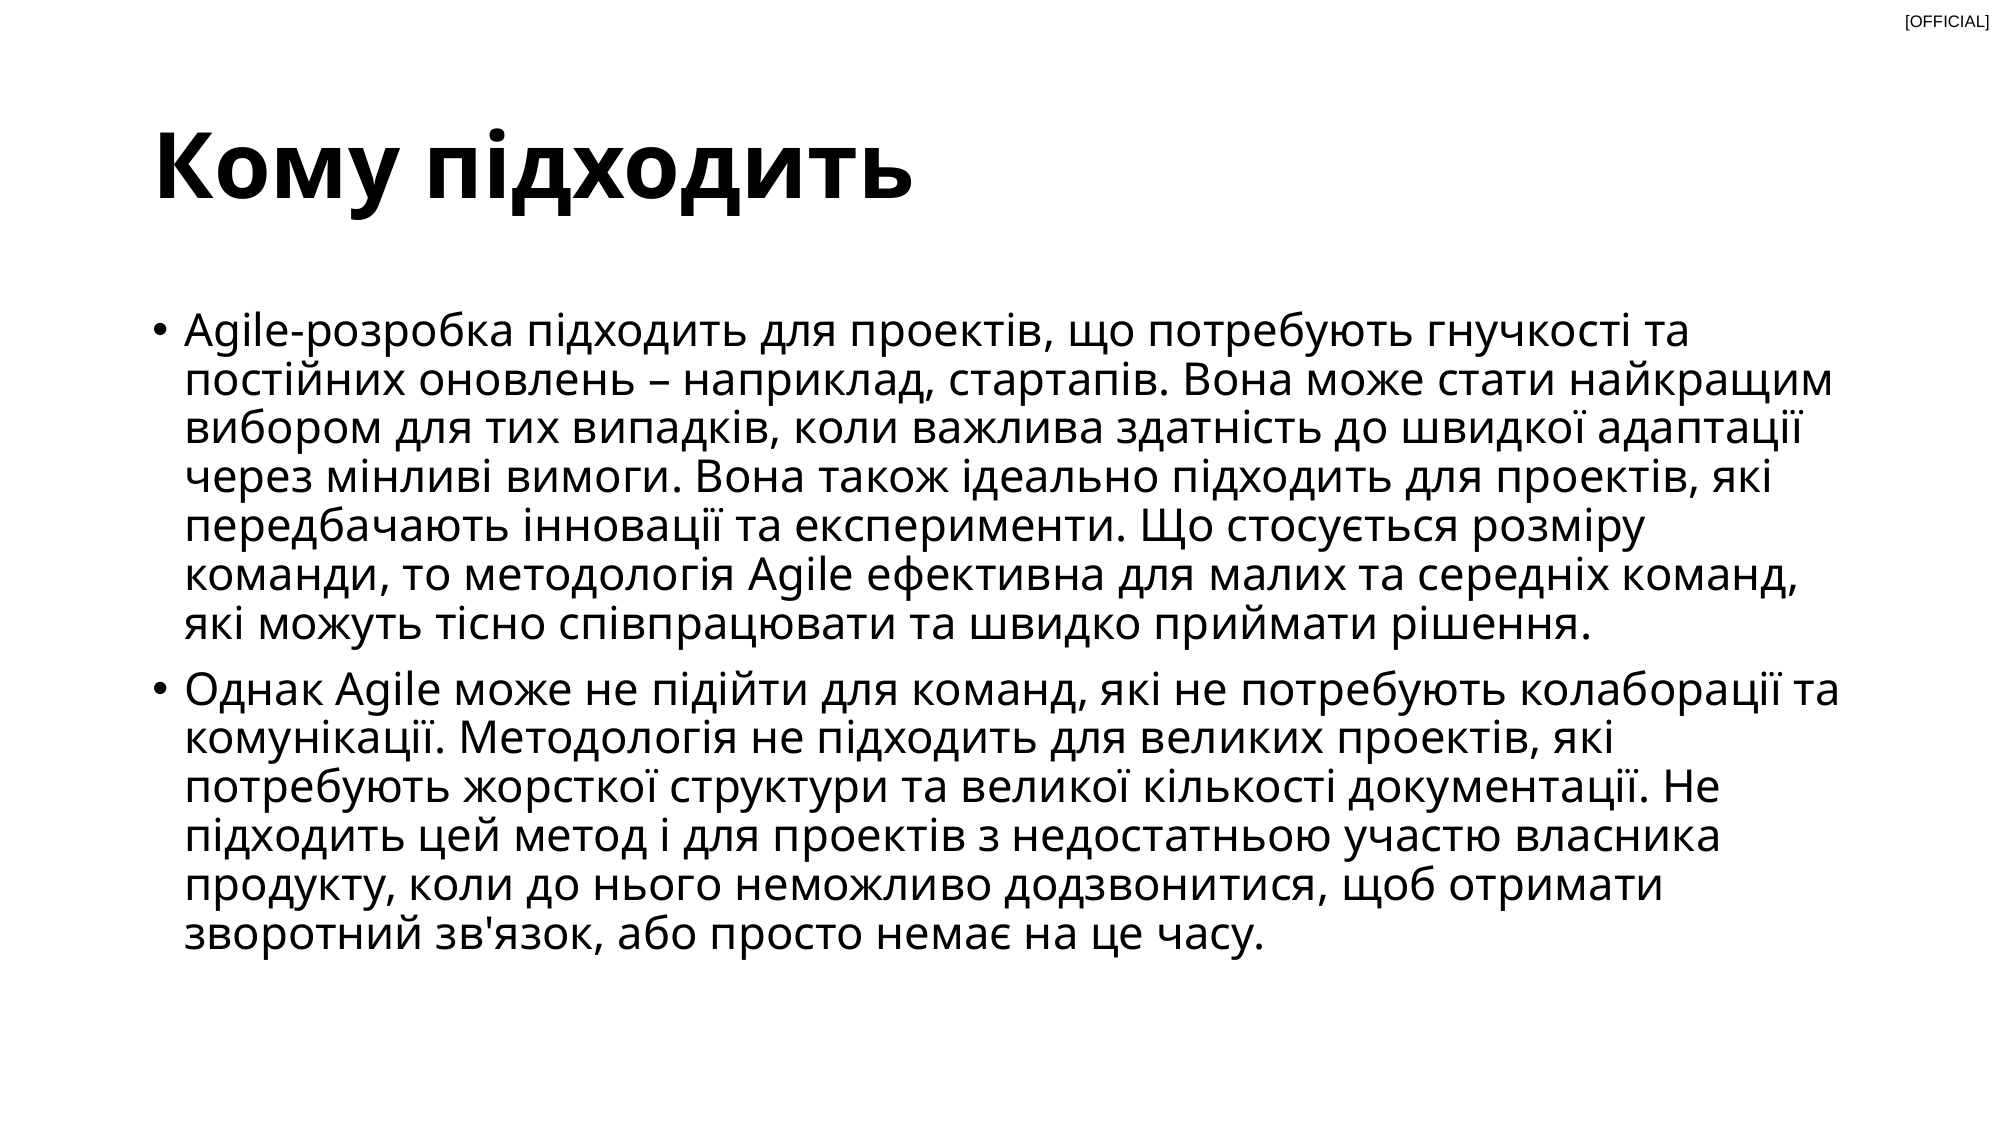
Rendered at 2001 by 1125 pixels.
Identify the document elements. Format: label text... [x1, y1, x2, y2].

title Кому підходить [137, 59, 1863, 278]
list Agile-розробка підходить для проектів, що потребують гнучкості та постійних оновлень – наприклад, стартапів. Вона може стати найкращим вибором для тих випадків, коли важлива здатність до швидкої адаптації через мінливі вимоги. Вона також ідеально підходить для проектів, які передбачають інновації та експерименти. Що стосується розміру команди, то методологія Agile ефективна для малих та середніх команд, які можуть тісно співпрацювати та швидко приймати рішення. Однак Agile може не підійти для команд, які не потребують колаборації та комунікації. Методологія не підходить для великих проектів, які потребують жорсткої структури та великої кількості документації. Не підходить цей метод і для проектів з недостатньою участю власника продукту, коли до нього неможливо додзвонитися, щоб отримати зворотний зв'язок, або просто немає на це часу. [137, 299, 1863, 1014]
